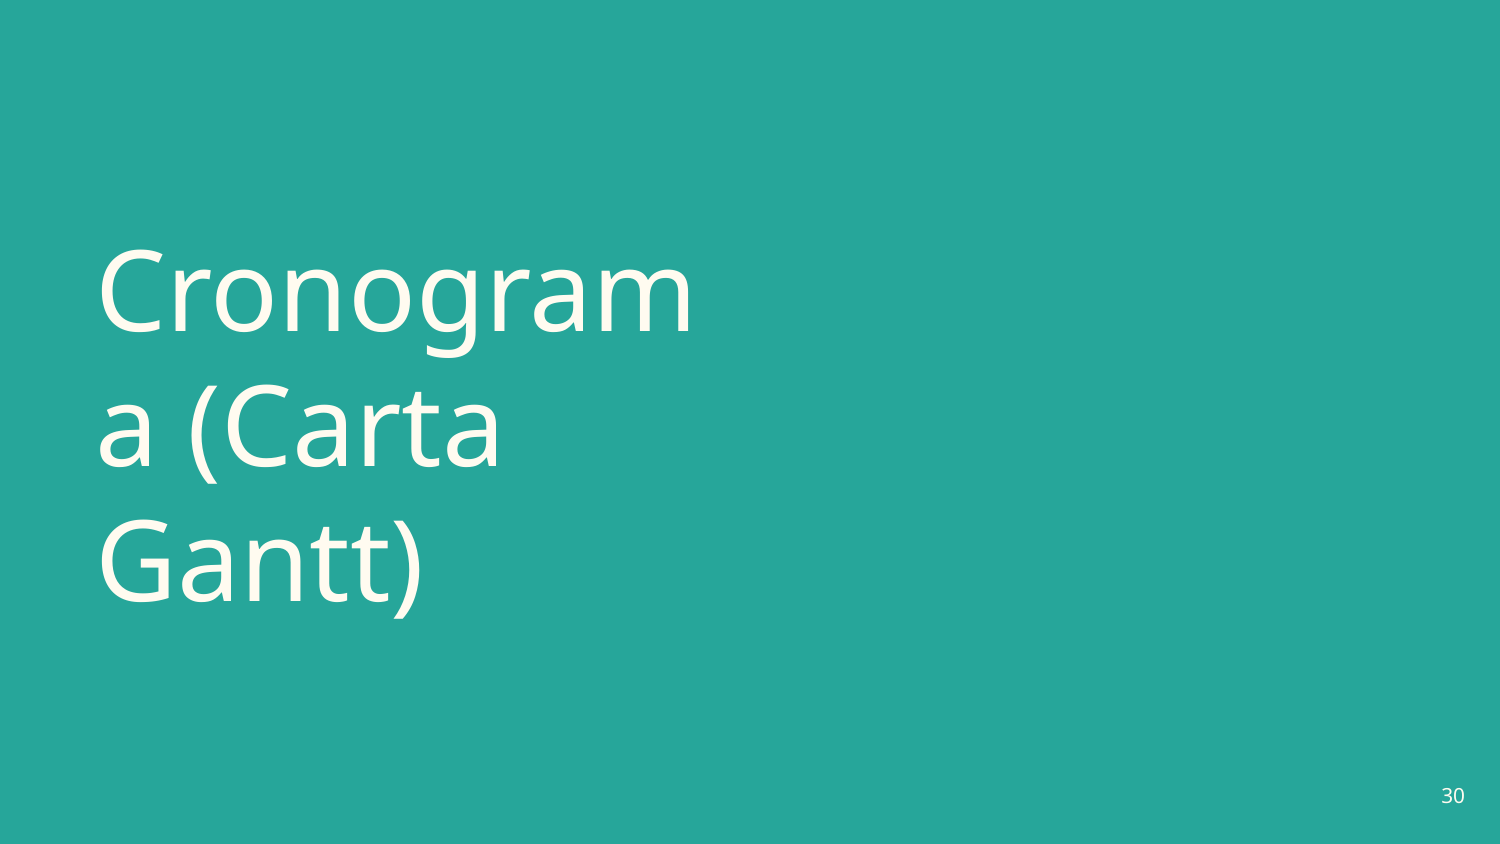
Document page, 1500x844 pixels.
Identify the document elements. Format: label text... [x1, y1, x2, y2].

title Cronograma (Carta Gantt) [80, 86, 750, 758]
slide_number ‹#› [1389, 764, 1480, 830]
